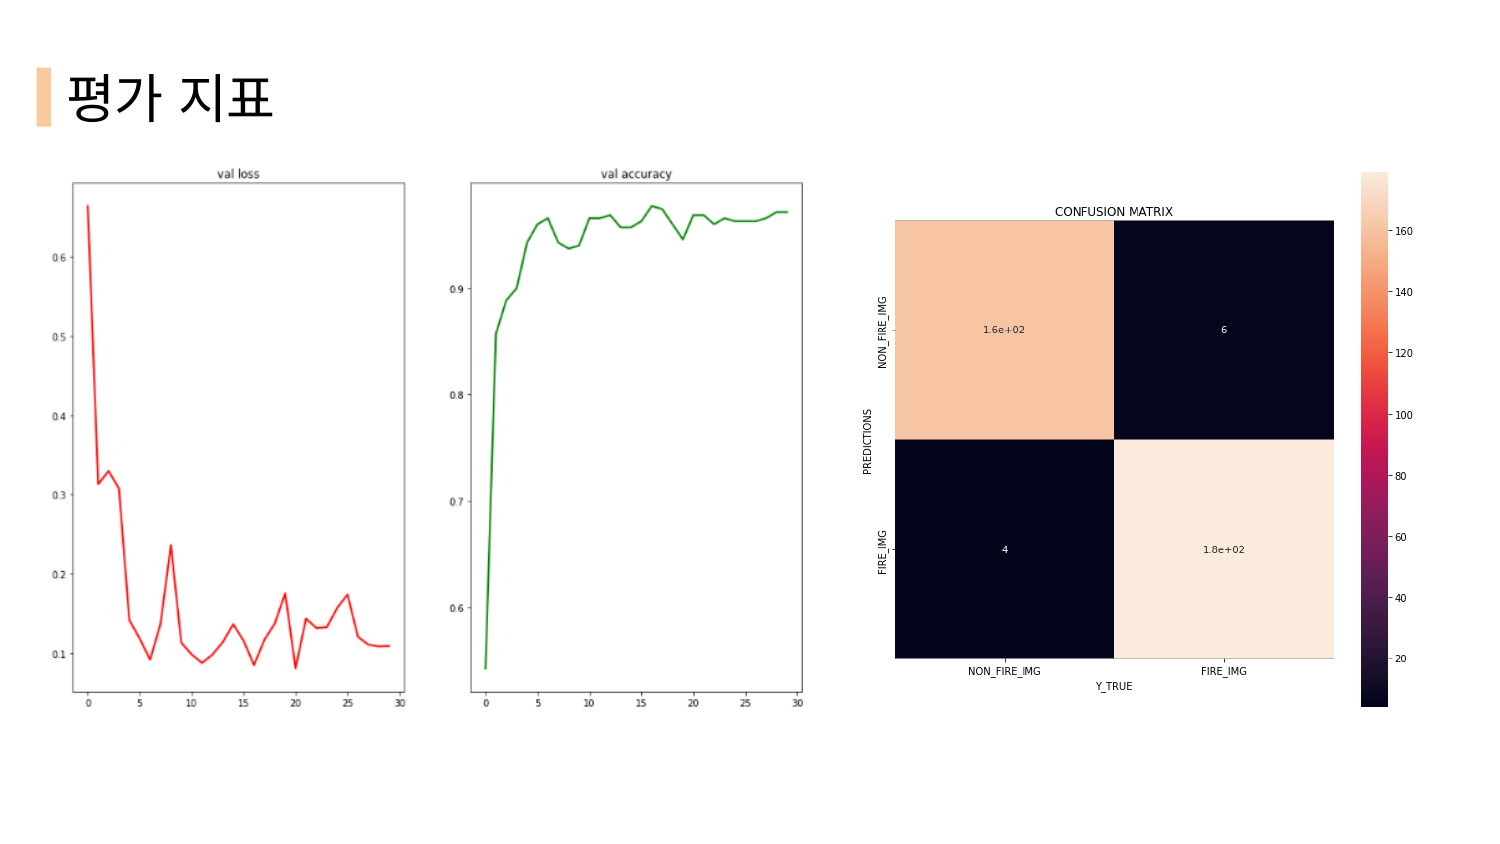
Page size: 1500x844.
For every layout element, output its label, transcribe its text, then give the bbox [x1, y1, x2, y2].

picture [50, 166, 808, 713]
picture [856, 166, 1419, 713]
title 평가 지표 [51, 50, 1449, 145]
text_box [36, 67, 52, 127]
